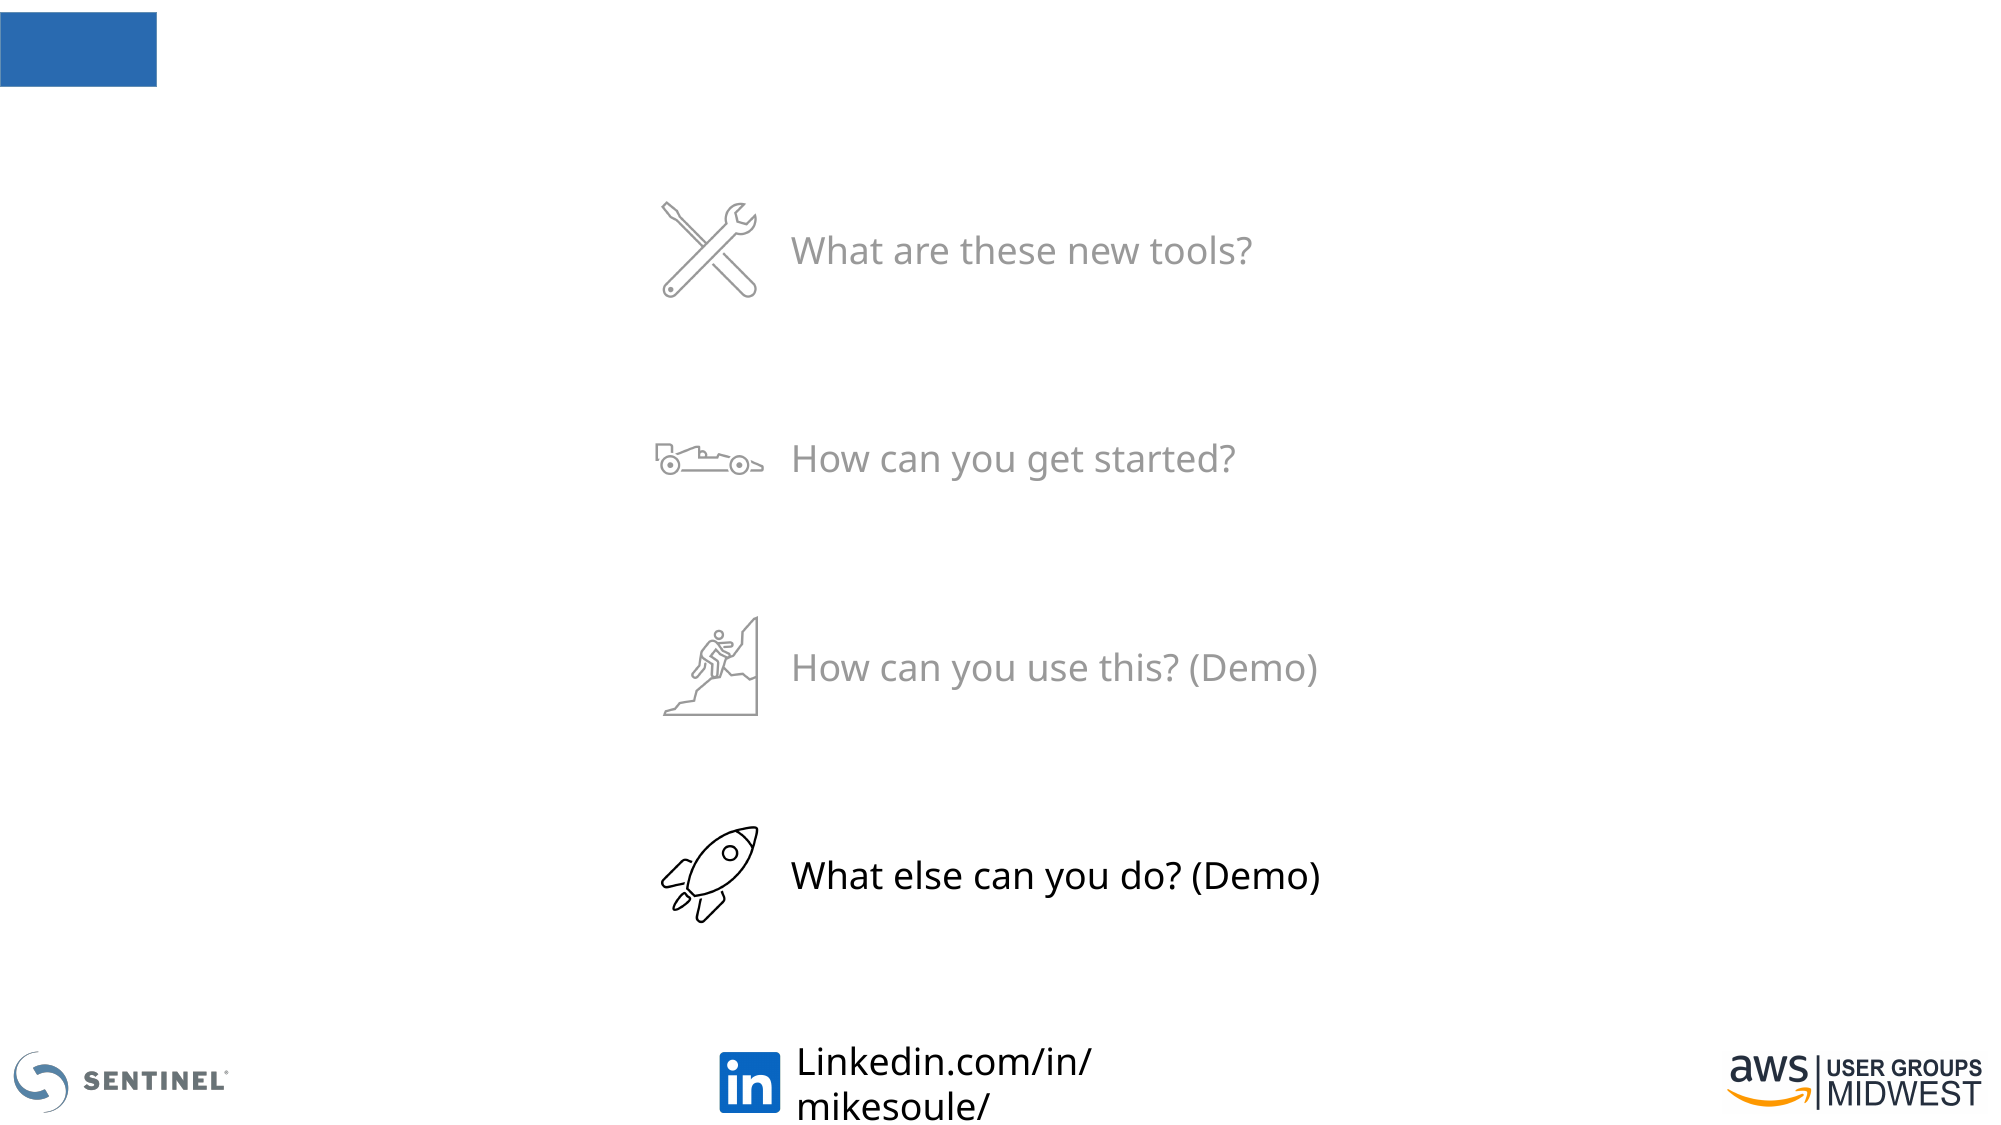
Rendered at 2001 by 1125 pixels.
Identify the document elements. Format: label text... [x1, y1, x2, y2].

picture [653, 402, 766, 515]
picture [653, 194, 766, 307]
picture [1722, 1051, 1988, 1114]
picture [653, 610, 766, 723]
text_box What else can you do? (Demo) [775, 844, 1347, 905]
picture [653, 818, 766, 931]
picture [1, 13, 156, 86]
text_box [11, 117, 1990, 790]
picture [13, 1051, 229, 1113]
picture [716, 1051, 782, 1114]
